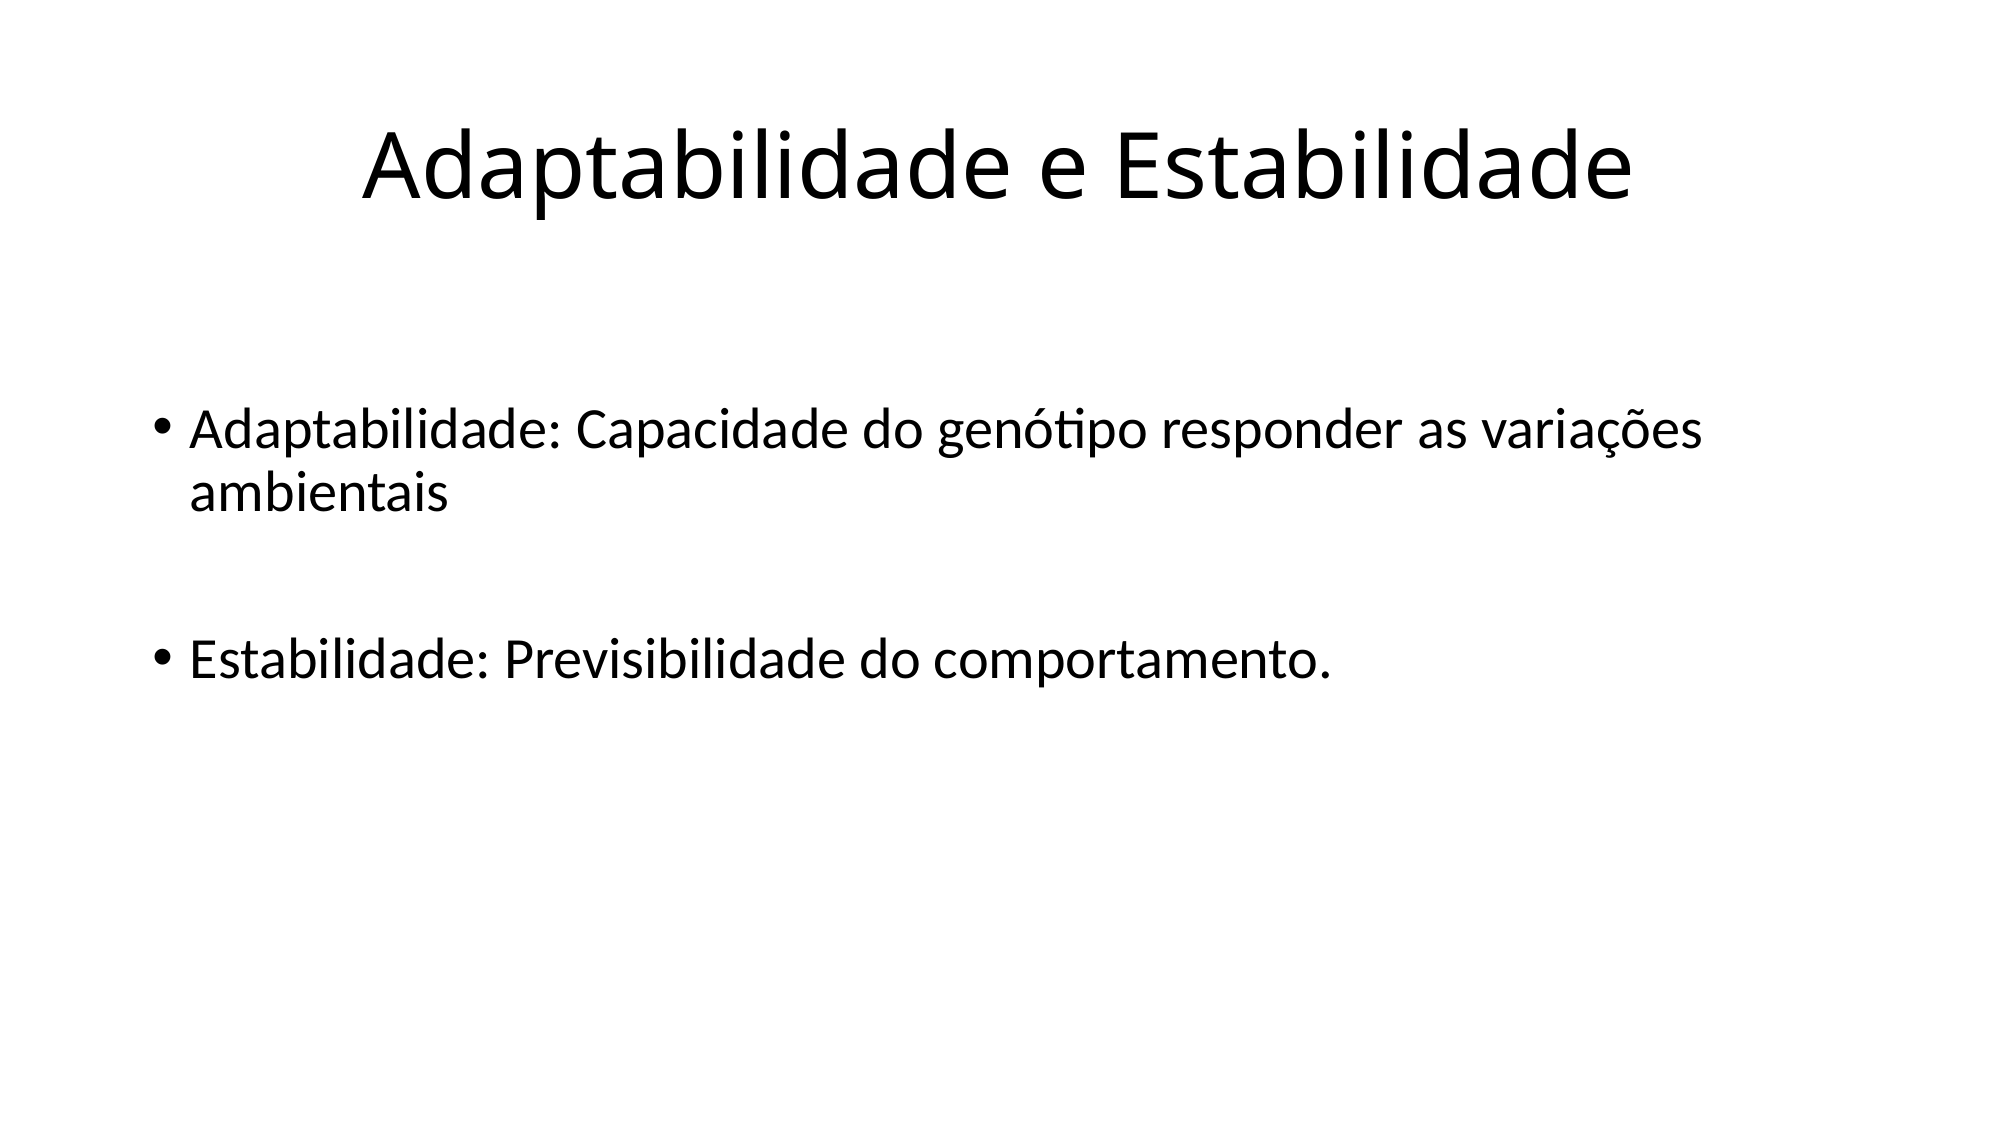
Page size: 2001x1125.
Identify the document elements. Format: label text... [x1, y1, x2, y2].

list Adaptabilidade: Capacidade do genótipo responder as variações ambientais Estabilidade: Previsibilidade do comportamento. [137, 299, 1863, 1014]
title Adaptabilidade e Estabilidade [137, 59, 1863, 278]
